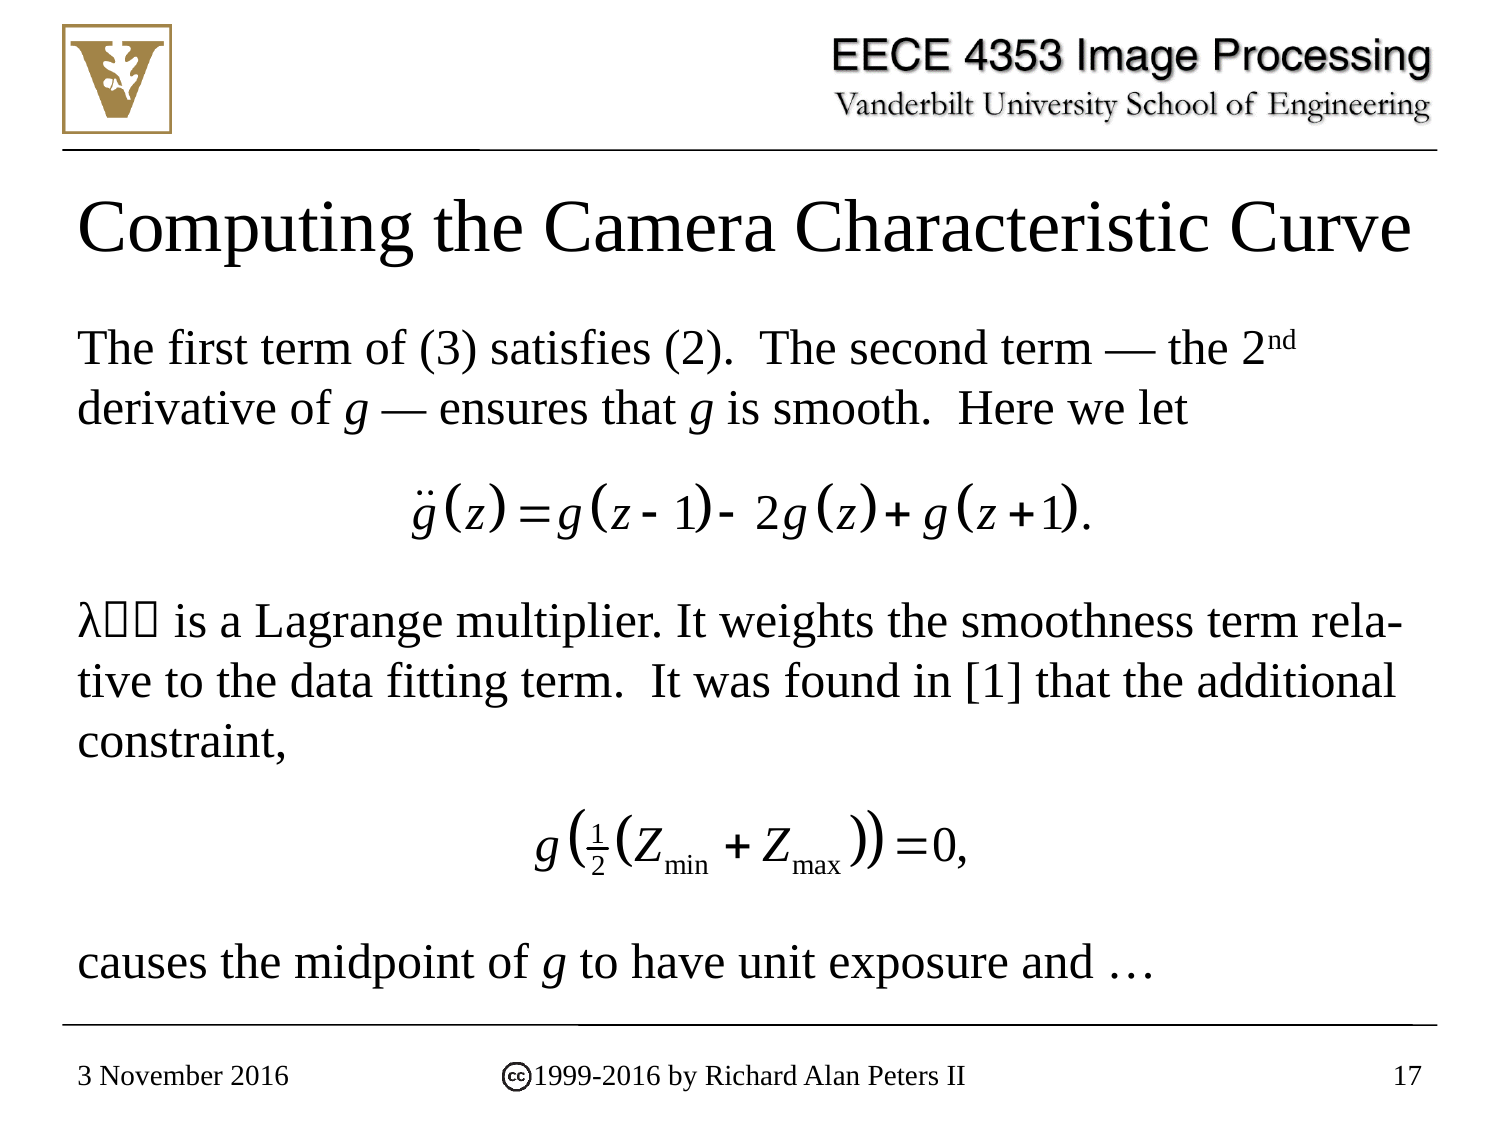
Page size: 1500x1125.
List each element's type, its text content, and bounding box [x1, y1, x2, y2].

text_box λ is a Lagrange multiplier. It weights the smoothness term rela-tive to the data fitting term. It was found in [1] that the additional constraint, [62, 580, 1438, 776]
footer 1999-2016 by Richard Alan Peters II [512, 1044, 988, 1105]
text_box The first term of (3) satisfies (2). The second term — the 2nd derivative of g — ensures that g is smooth. Here we let [62, 307, 1425, 443]
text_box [401, 474, 1099, 555]
picture [498, 1058, 512, 1094]
slide_number 17 [1087, 1044, 1438, 1105]
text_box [524, 803, 976, 896]
picture [62, 24, 172, 134]
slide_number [62, 1044, 413, 1105]
picture [826, 25, 1436, 133]
text_box causes the midpoint of g to have unit exposure and … [62, 921, 1388, 997]
title Computing the Camera Characteristic Curve [62, 162, 1438, 282]
